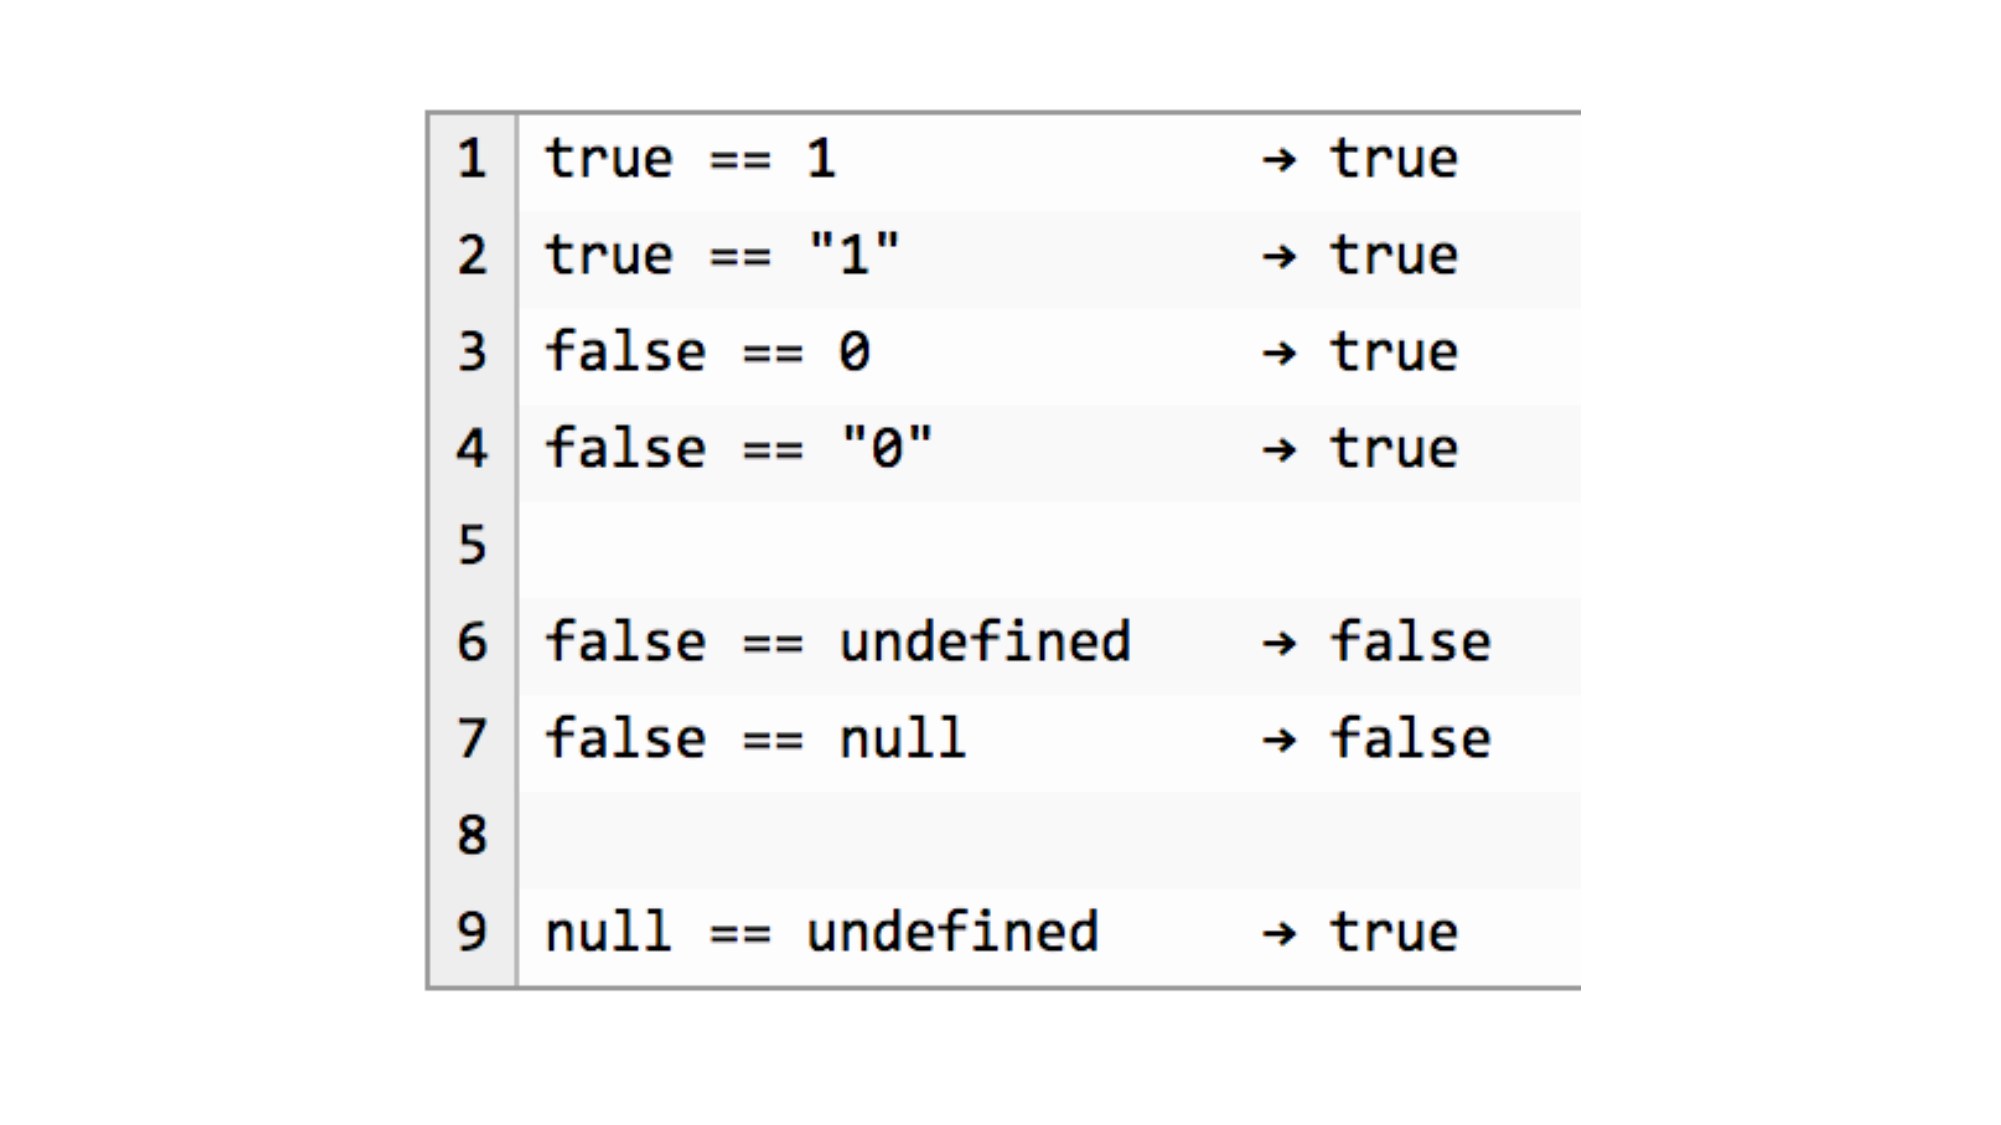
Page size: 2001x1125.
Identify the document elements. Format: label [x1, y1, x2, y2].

picture [401, 81, 1581, 1031]
